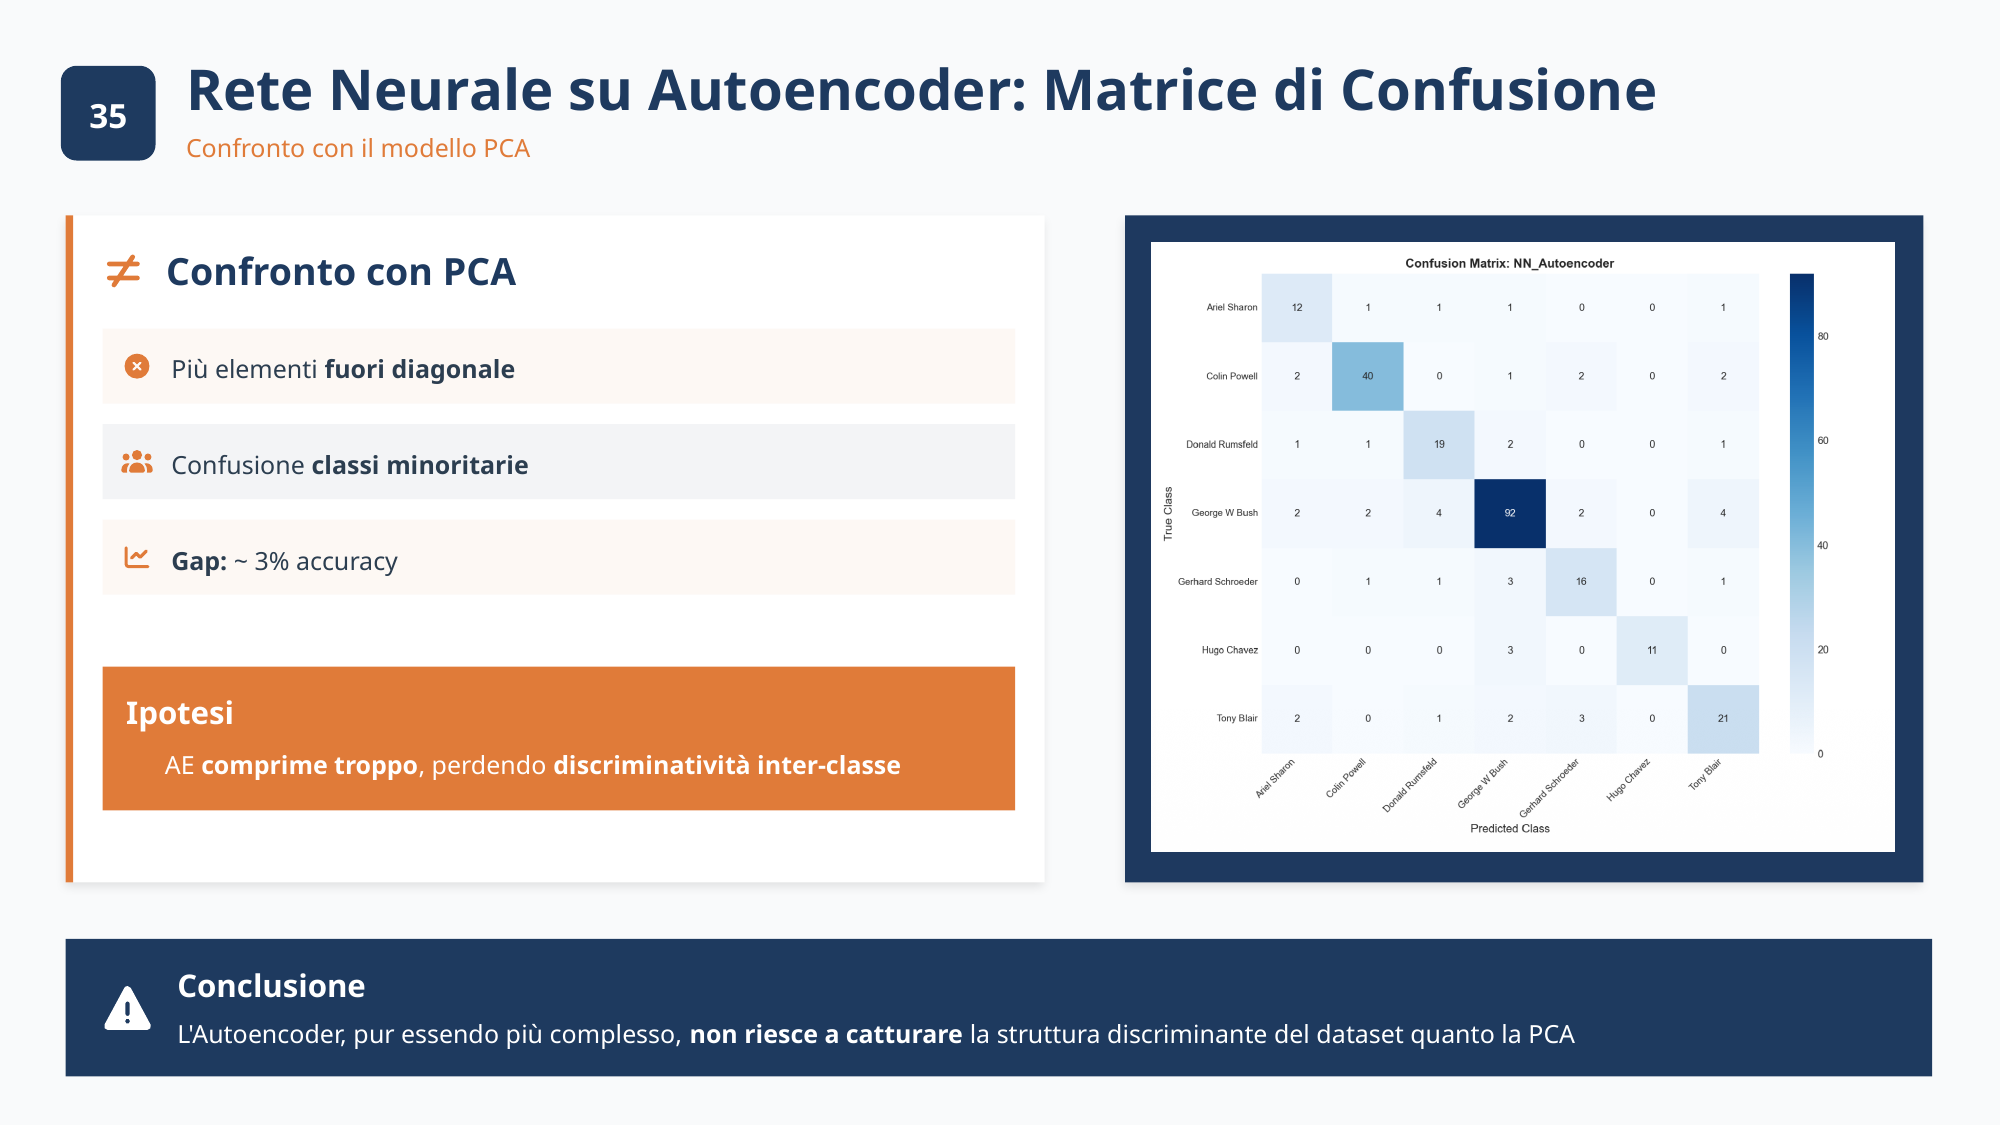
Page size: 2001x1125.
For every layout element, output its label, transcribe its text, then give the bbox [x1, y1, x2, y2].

text_box Più elementi fuori diagonale [171, 348, 594, 381]
text_box Ipotesi [126, 684, 941, 729]
text_box Confronto con il modello PCA [186, 123, 1061, 162]
text_box [65, 938, 1933, 1077]
text_box [1125, 215, 1924, 883]
text_box [74, 215, 1045, 883]
text_box [124, 546, 150, 569]
text_box [122, 453, 130, 461]
text_box Conclusione [177, 957, 1482, 1002]
text_box [102, 666, 1016, 811]
text_box [102, 328, 1016, 404]
text_box Rete Neurale su Autoencoder: Matrice di Confusione [186, 60, 1747, 124]
text_box Gap: ~ 3% accuracy [171, 537, 441, 575]
text_box Confronto con PCA [166, 244, 988, 293]
text_box [121, 462, 153, 473]
text_box Confusione classi minoritarie [171, 443, 607, 476]
text_box [124, 353, 150, 379]
text_box [104, 986, 151, 1030]
text_box [102, 424, 1016, 500]
text_box [144, 453, 152, 461]
text_box [106, 254, 140, 288]
text_box AE comprime troppo, perdendo discriminatività inter-classe [164, 741, 978, 780]
text_box [65, 215, 74, 883]
text_box [102, 519, 1016, 595]
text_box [49, 65, 168, 161]
text_box L'Autoencoder, pur essendo più complesso, non riesce a catturare la struttura discriminante del dataset quanto la PCA [177, 1010, 1788, 1048]
picture [1151, 242, 1895, 852]
text_box [131, 450, 143, 461]
